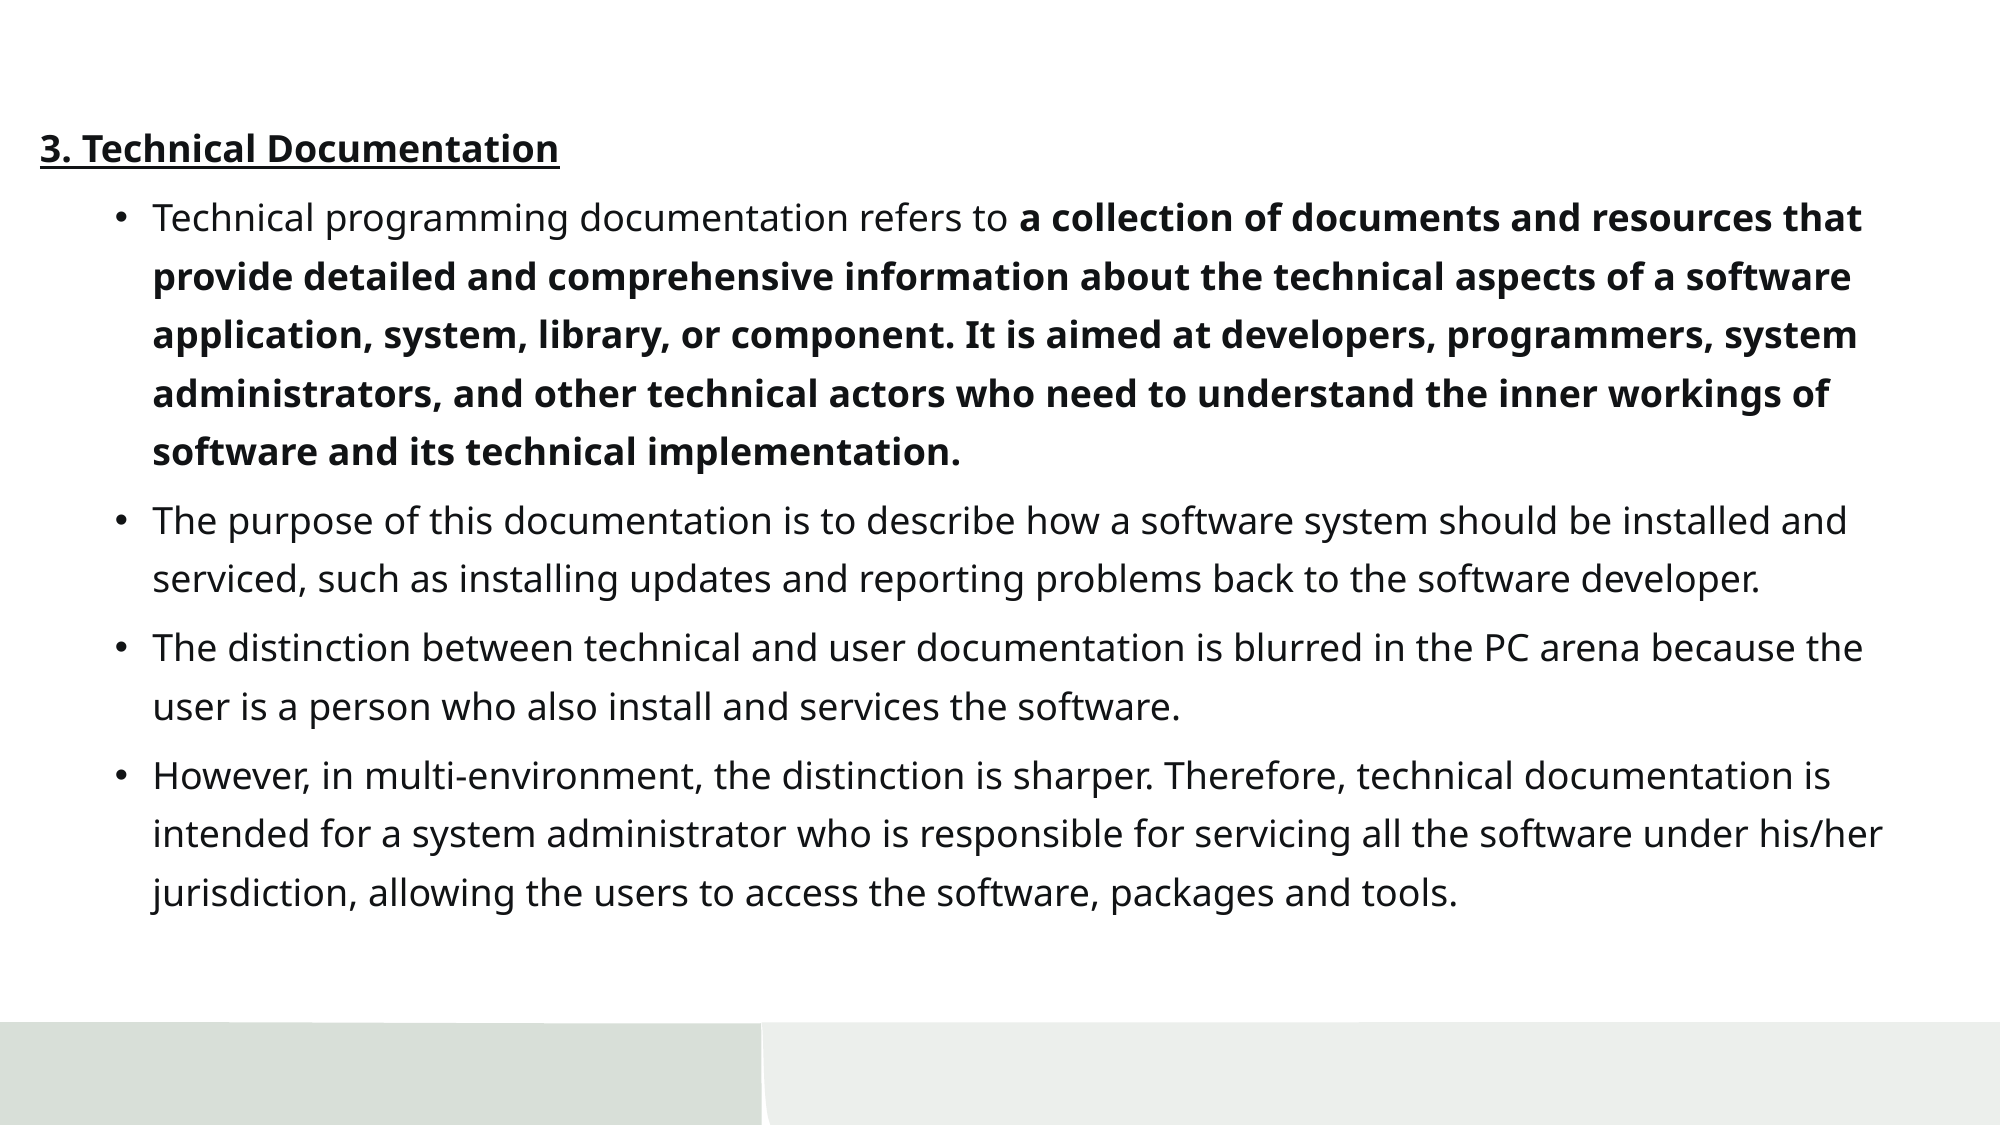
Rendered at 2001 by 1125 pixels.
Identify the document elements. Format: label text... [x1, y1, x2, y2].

list 3. Technical Documentation Technical programming documentation refers to a collection of documents and resources that provide detailed and comprehensive information about the technical aspects of a software application, system, library, or component. It is aimed at developers, programmers, system administrators, and other technical actors who need to understand the inner workings of software and its technical implementation. The purpose of this documentation is to describe how a software system should be installed and serviced, such as installing updates and reporting problems back to the software developer. The distinction between technical and user documentation is blurred in the PC arena because the user is a person who also install and services the software. However, in multi-environment, the distinction is sharper. Therefore, technical documentation is intended for a system administrator who is responsible for servicing all the software under his/her jurisdiction, allowing the users to access the software, packages and tools. [24, 104, 1913, 997]
